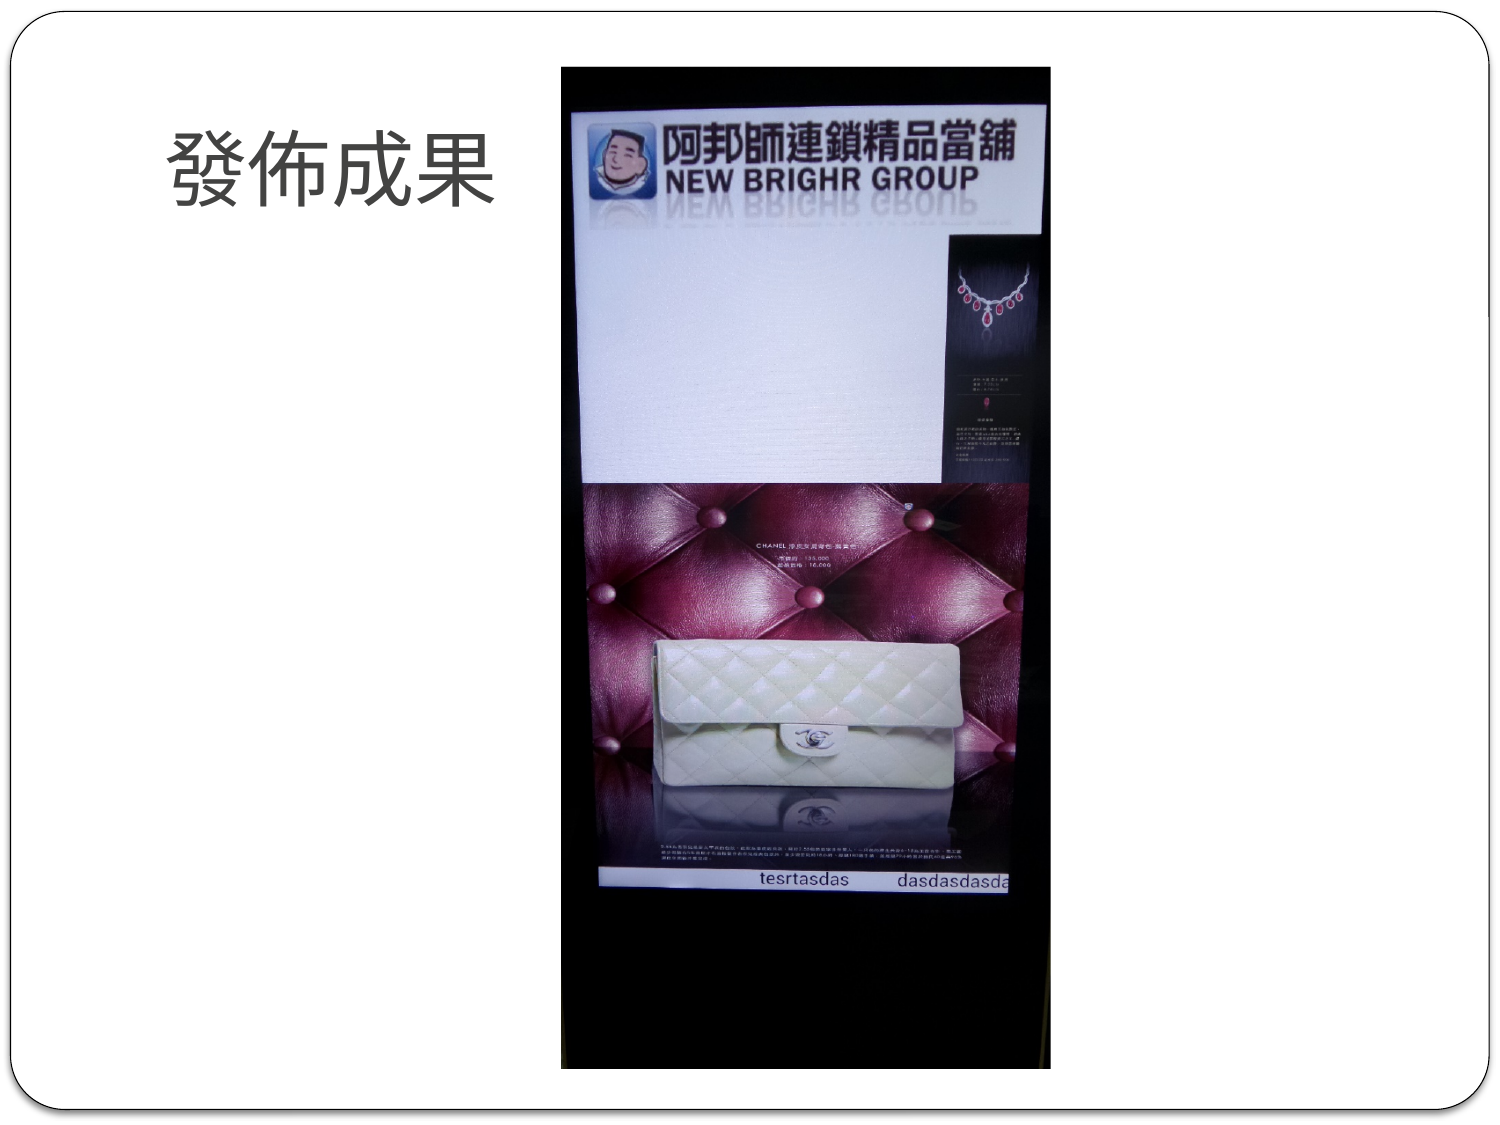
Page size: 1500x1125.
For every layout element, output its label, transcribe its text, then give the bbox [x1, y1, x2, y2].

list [304, 322, 1308, 813]
title 發佈成果 [150, 45, 1425, 233]
picture [561, 68, 1051, 322]
picture [561, 813, 1051, 1069]
